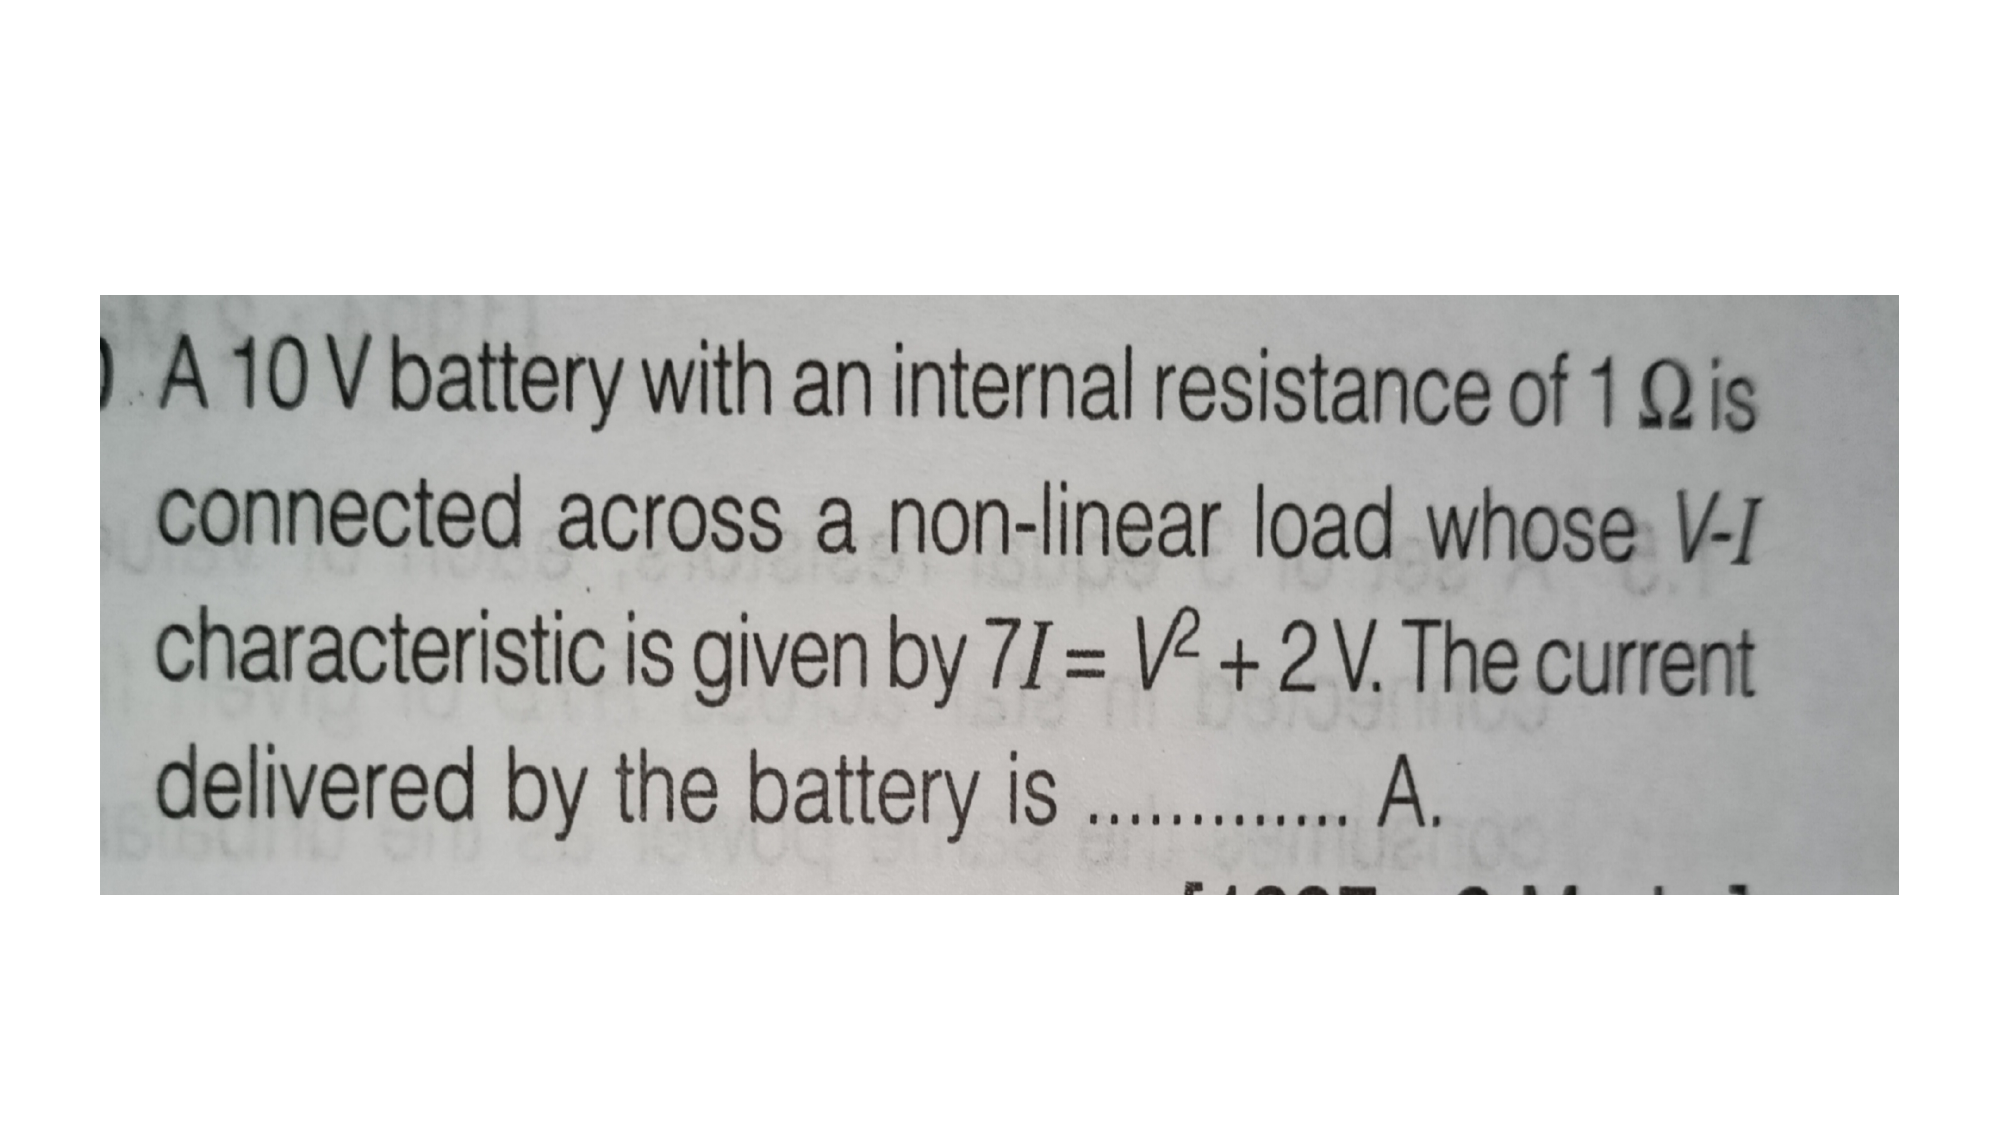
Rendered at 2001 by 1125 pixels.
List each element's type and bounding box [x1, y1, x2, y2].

list [100, 295, 1900, 895]
